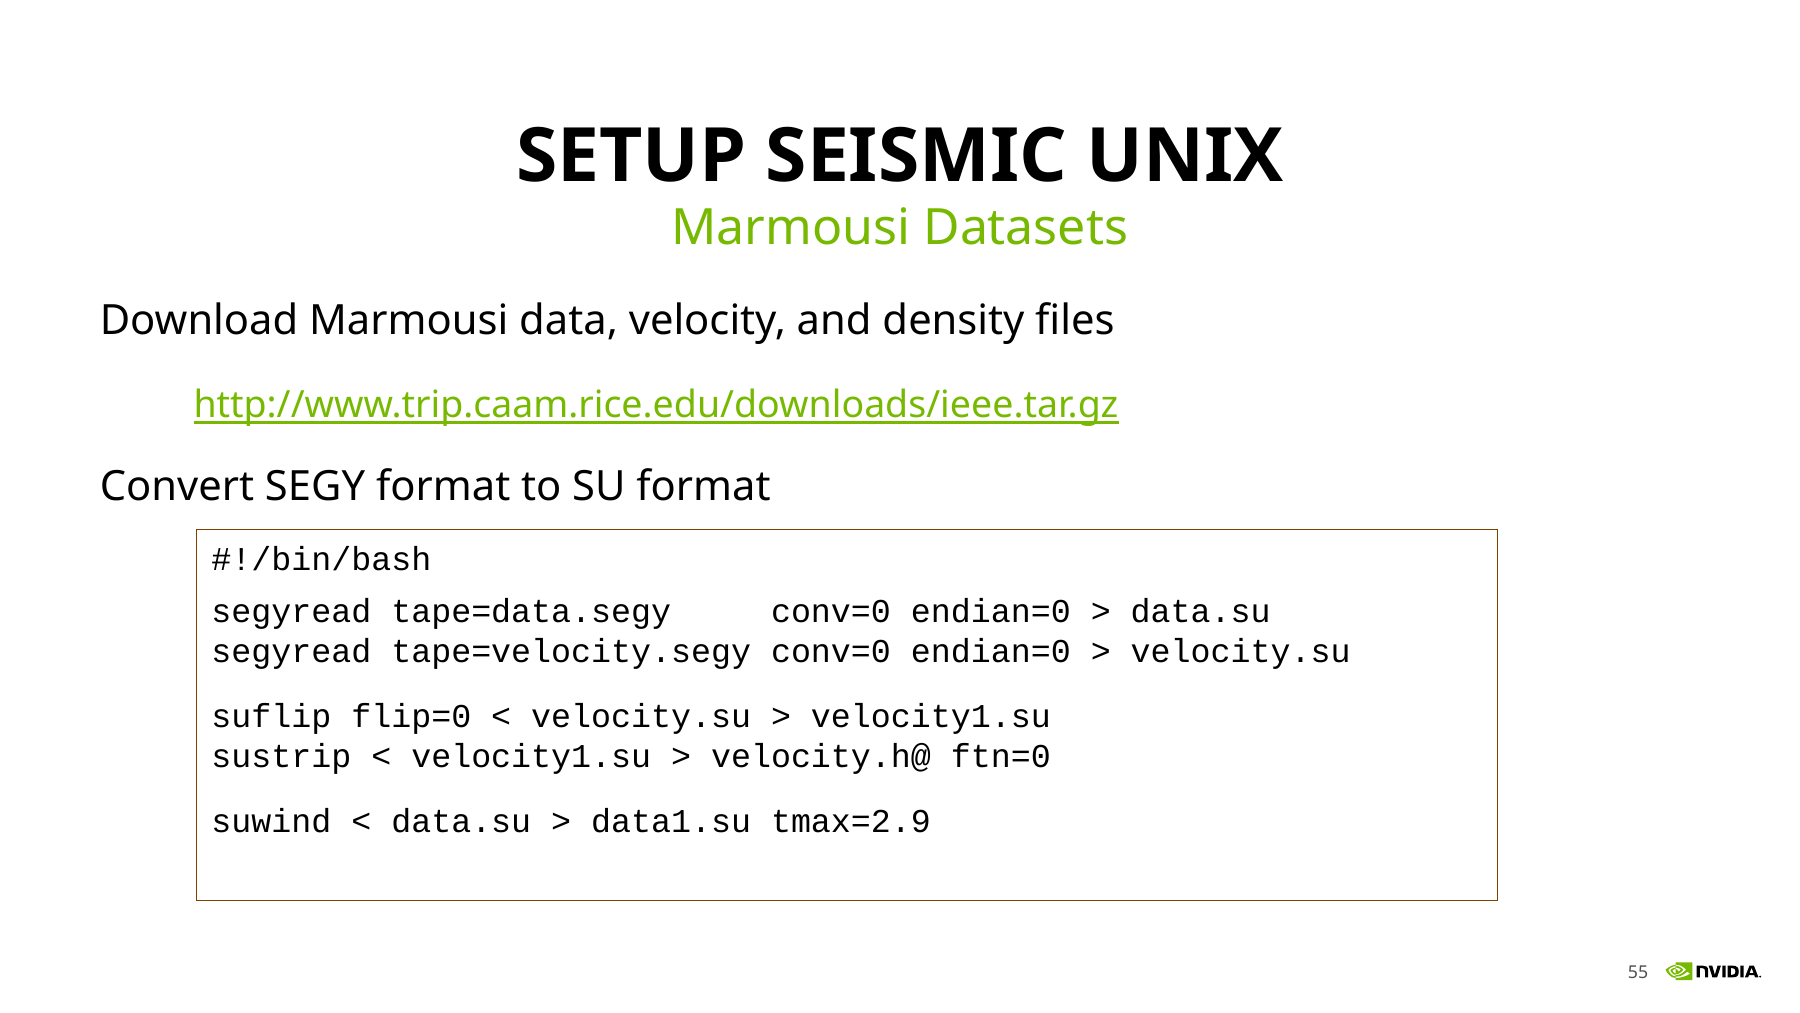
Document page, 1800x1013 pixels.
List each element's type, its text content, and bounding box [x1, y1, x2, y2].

title SETUP SEISMIC UNIX [81, 108, 1719, 193]
text_box #!/bin/bash segyread tape=data.segy conv=0 endian=0 > data.su segyread tape=velocity.segy conv=0 endian=0 > velocity.su suflip flip=0 < velocity.su > velocity1.su sustrip < velocity1.su > velocity.h@ ftn=0 suwind < data.su > data1.su tmax=2.9 [196, 529, 1498, 901]
list Marmousi Datasets [81, 193, 1719, 281]
list Download Marmousi data, velocity, and density files http://www.trip.caam.rice.edu/downloads/ieee.tar.gz Convert SEGY format to SU format [84, 290, 1717, 956]
